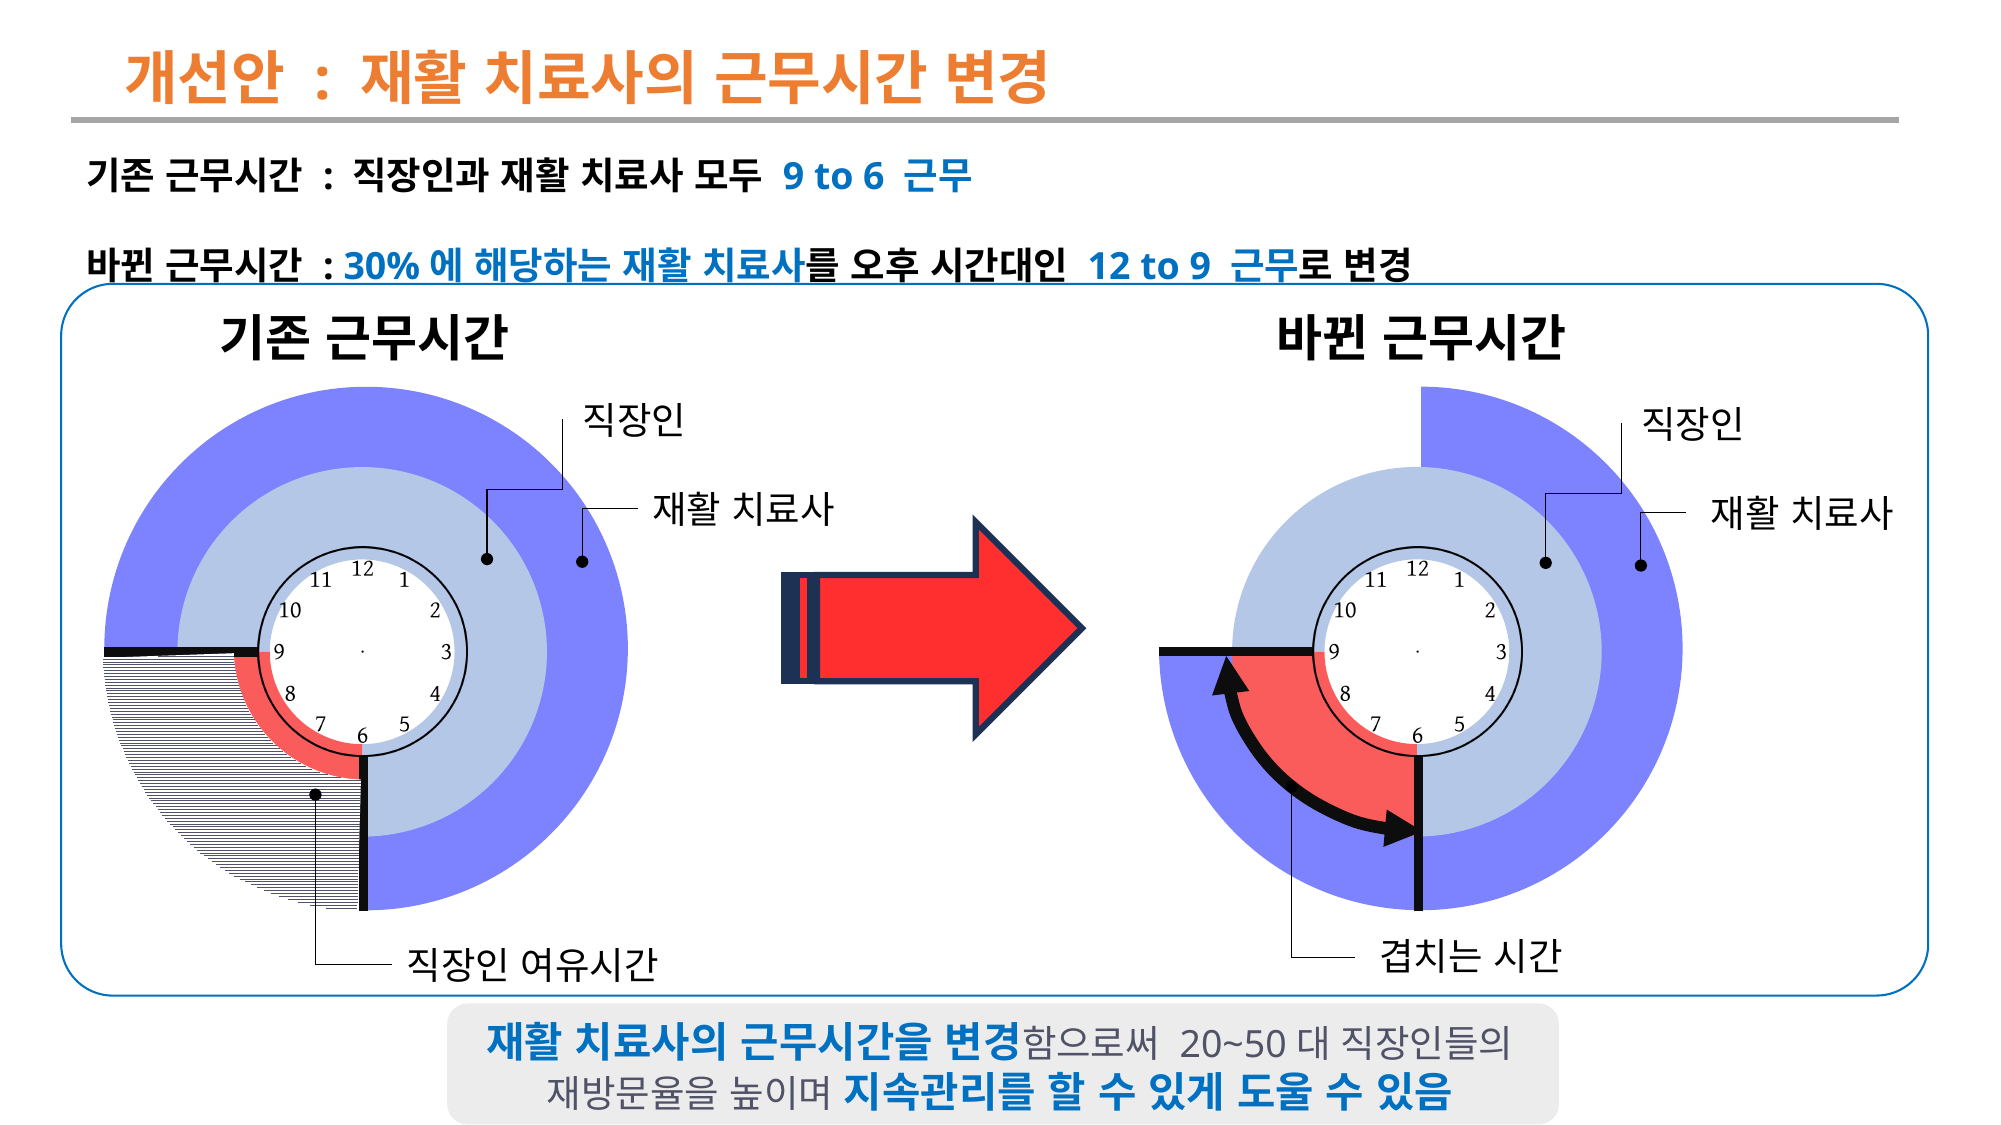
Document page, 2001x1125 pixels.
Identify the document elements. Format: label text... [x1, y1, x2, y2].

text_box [71, 321, 665, 935]
text_box [60, 282, 1930, 997]
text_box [1126, 344, 1718, 935]
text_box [455, 451, 595, 528]
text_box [1291, 786, 1355, 958]
text_box 개선안 : 재활 치료사의 근무시간 변경 [109, 34, 1067, 119]
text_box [1513, 455, 1654, 531]
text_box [428, 1003, 1572, 1125]
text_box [1640, 512, 1686, 566]
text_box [315, 794, 379, 966]
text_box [582, 508, 628, 562]
text_box 기존 근무시간 : 직장인과 재활 치료사 모두 9 to 6 근무 바뀐 근무시간 : 30%에 해당하는 재활 치료사를 오후 시간대인 12 to 9 근무로 변경 [71, 122, 1914, 295]
text_box 겹치는 시간 [1364, 935, 1578, 985]
